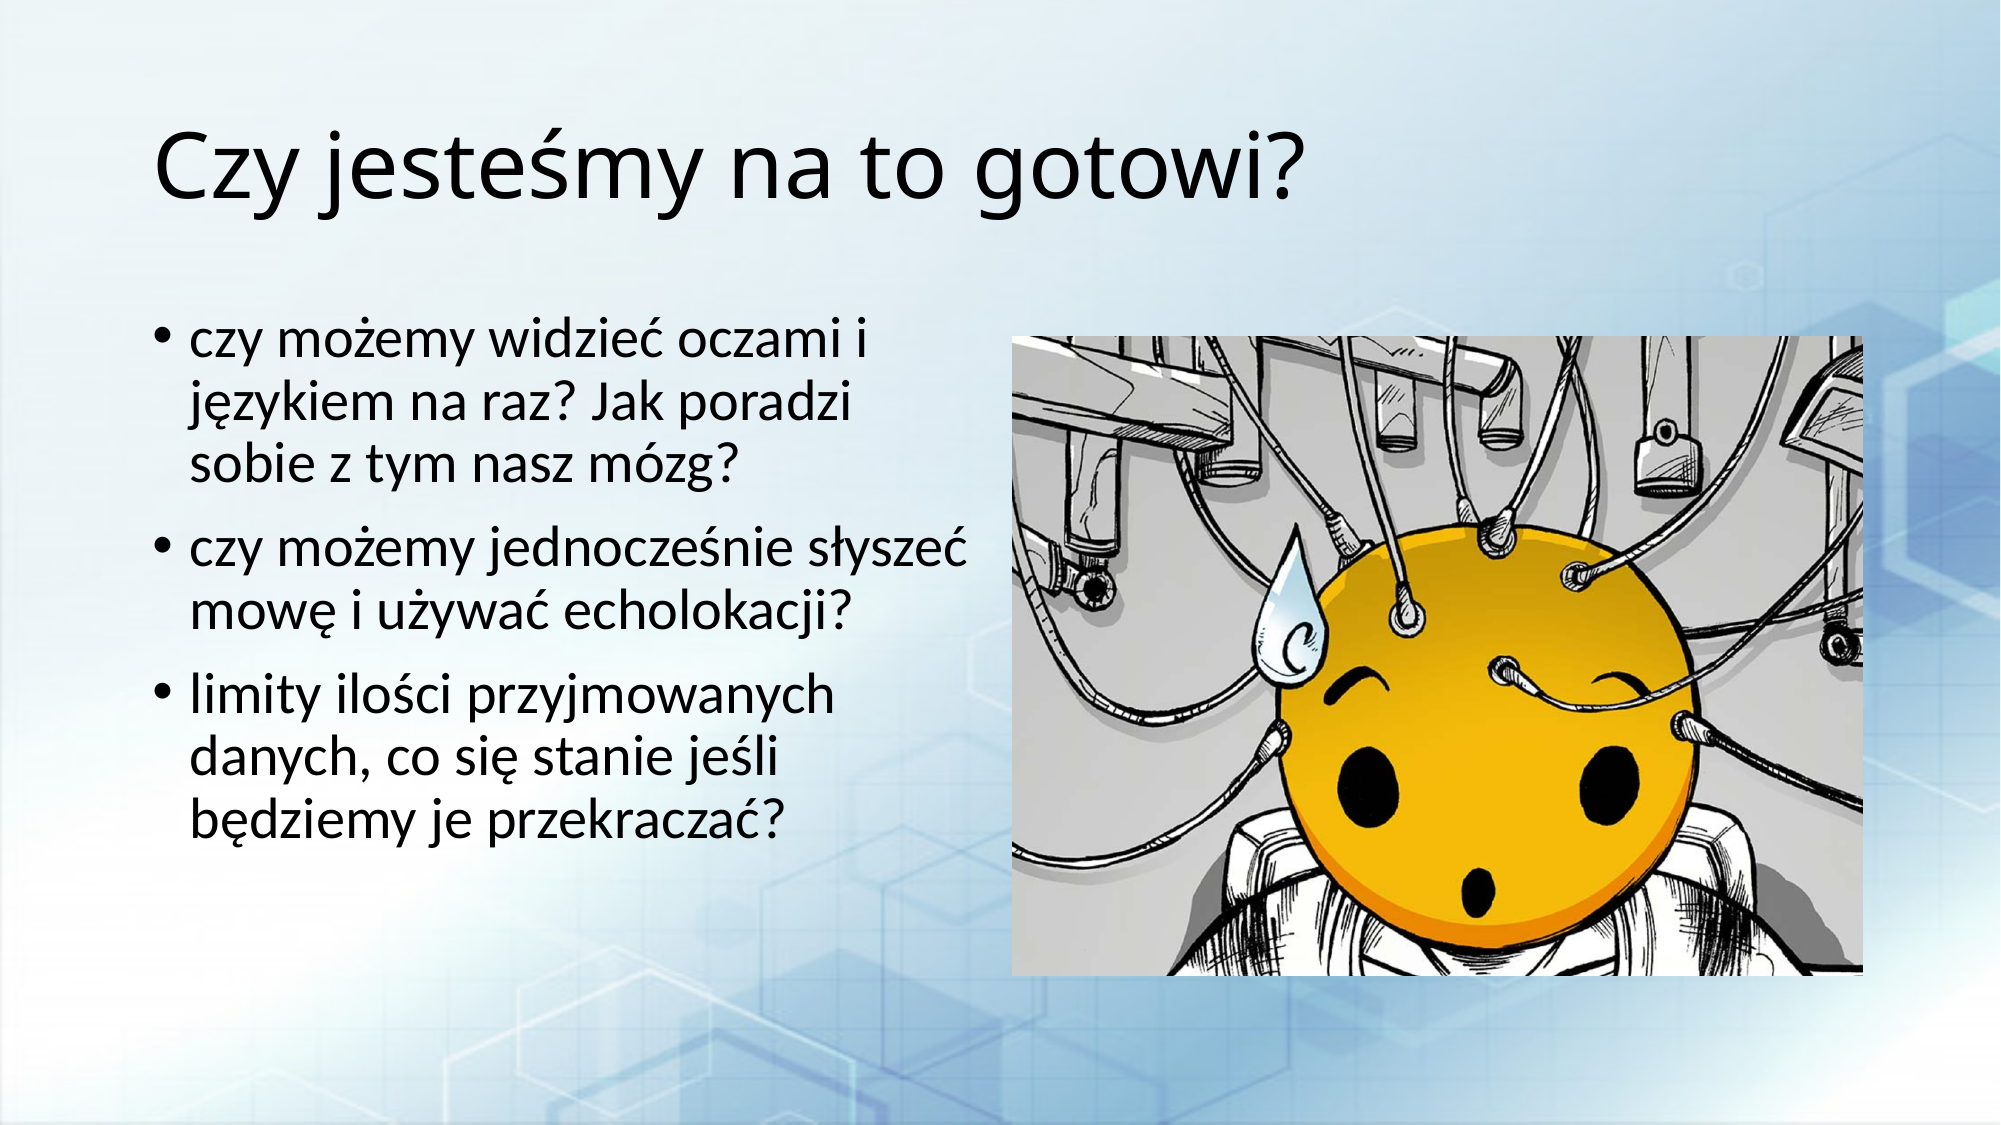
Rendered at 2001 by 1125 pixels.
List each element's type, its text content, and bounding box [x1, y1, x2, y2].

list czy możemy widzieć oczami i językiem na raz? Jak poradzi sobie z tym nasz mózg? czy możemy jednocześnie słyszeć mowę i używać echolokacji? limity ilości przyjmowanych danych, co się stanie jeśli będziemy je przekraczać? [137, 299, 988, 1014]
title Czy jesteśmy na to gotowi? [137, 59, 1863, 278]
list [1012, 336, 1863, 976]
picture [0, 0, 2001, 1125]
